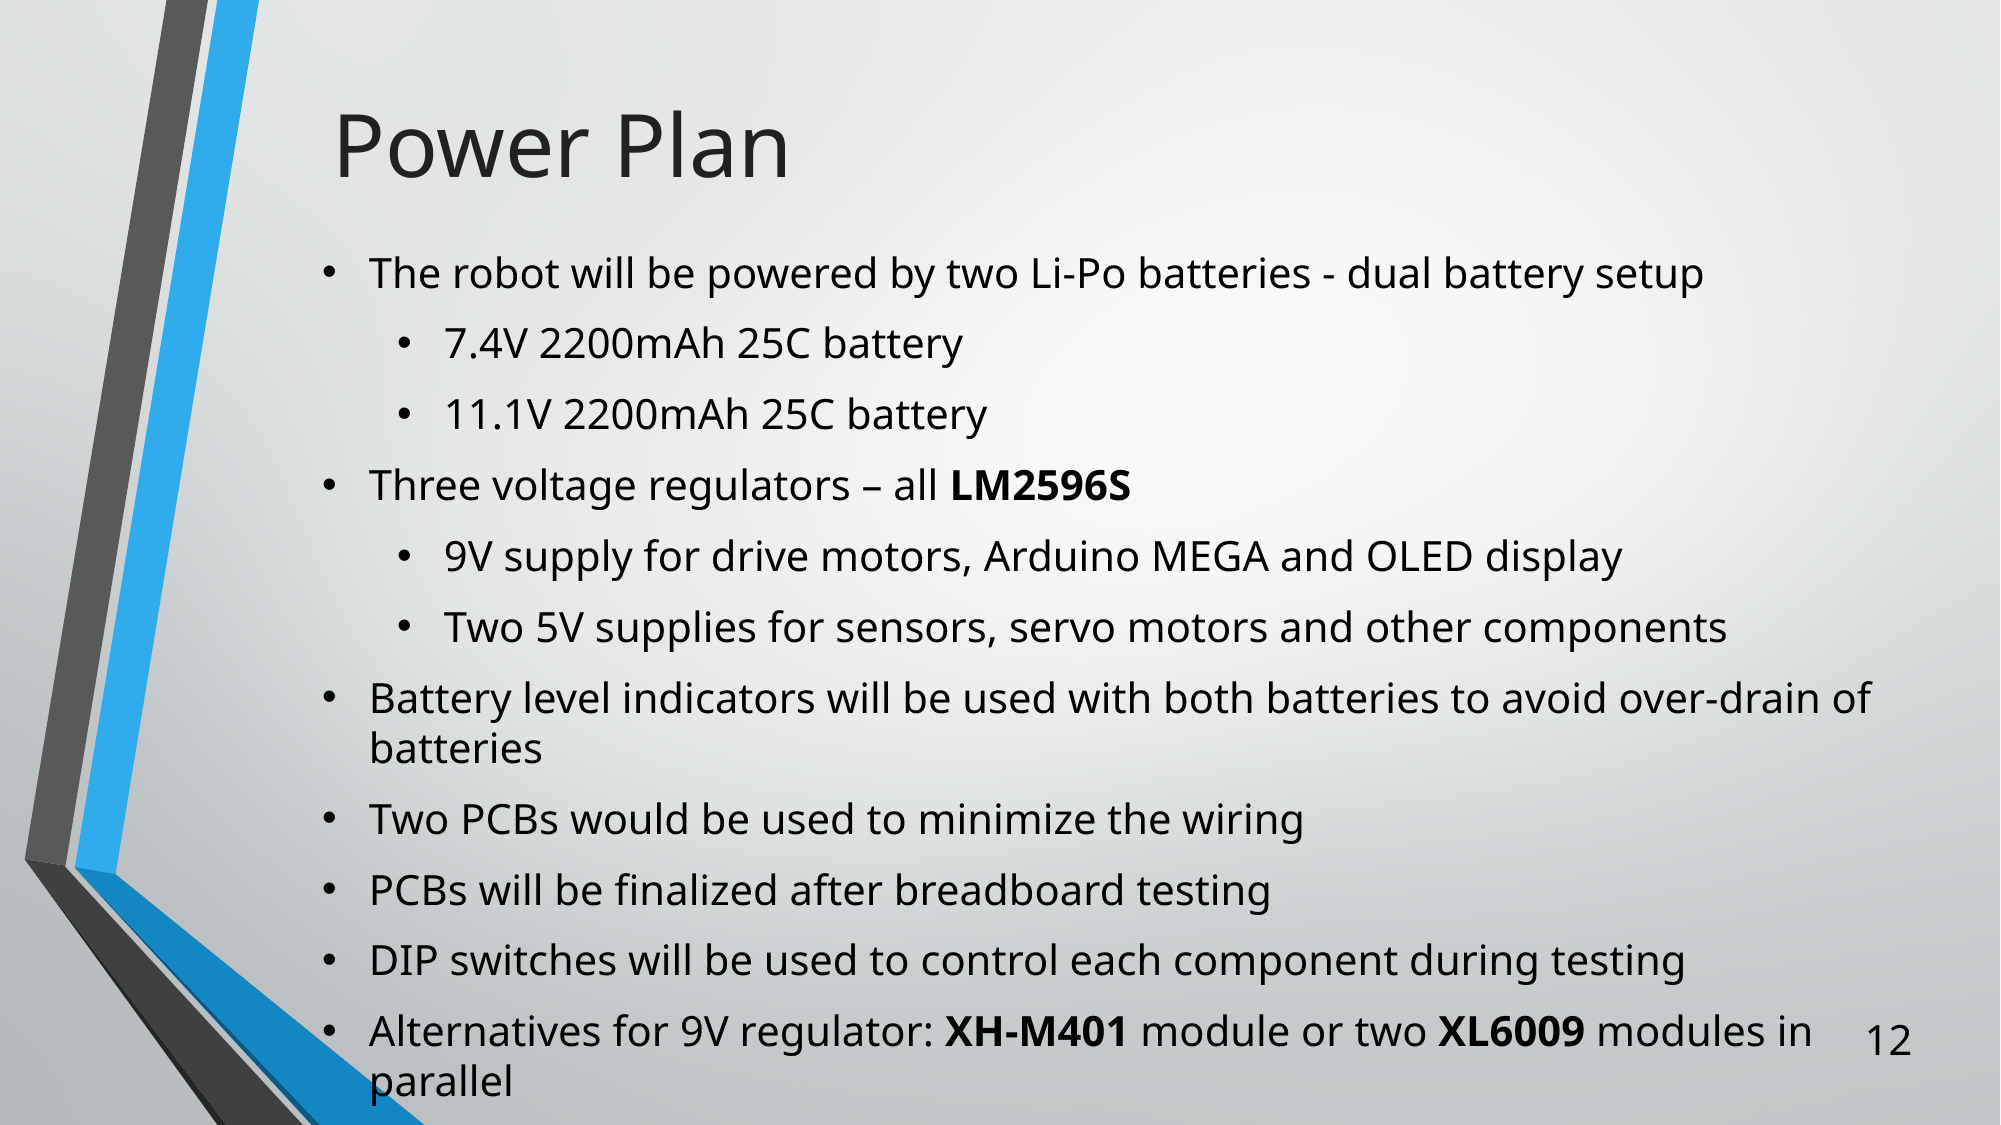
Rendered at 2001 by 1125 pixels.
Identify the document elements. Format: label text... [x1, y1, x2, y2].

text_box Power Plan [317, 82, 1389, 203]
slide_number 12 [1837, 1011, 1928, 1072]
text_box The robot will be powered by two Li-Po batteries - dual battery setup 7.4V 2200mAh 25C battery 11.1V 2200mAh 25C battery Three voltage regulators – all LM2596S 9V supply for drive motors, Arduino MEGA and OLED display Two 5V supplies for sensors, servo motors and other components Battery level indicators will be used with both batteries to avoid over-drain of batteries Two PCBs would be used to minimize the wiring PCBs will be finalized after breadboard testing DIP switches will be used to control each component during testing Alternatives for 9V regulator: XH-M401 module or two XL6009 modules in parallel [307, 238, 1976, 1113]
